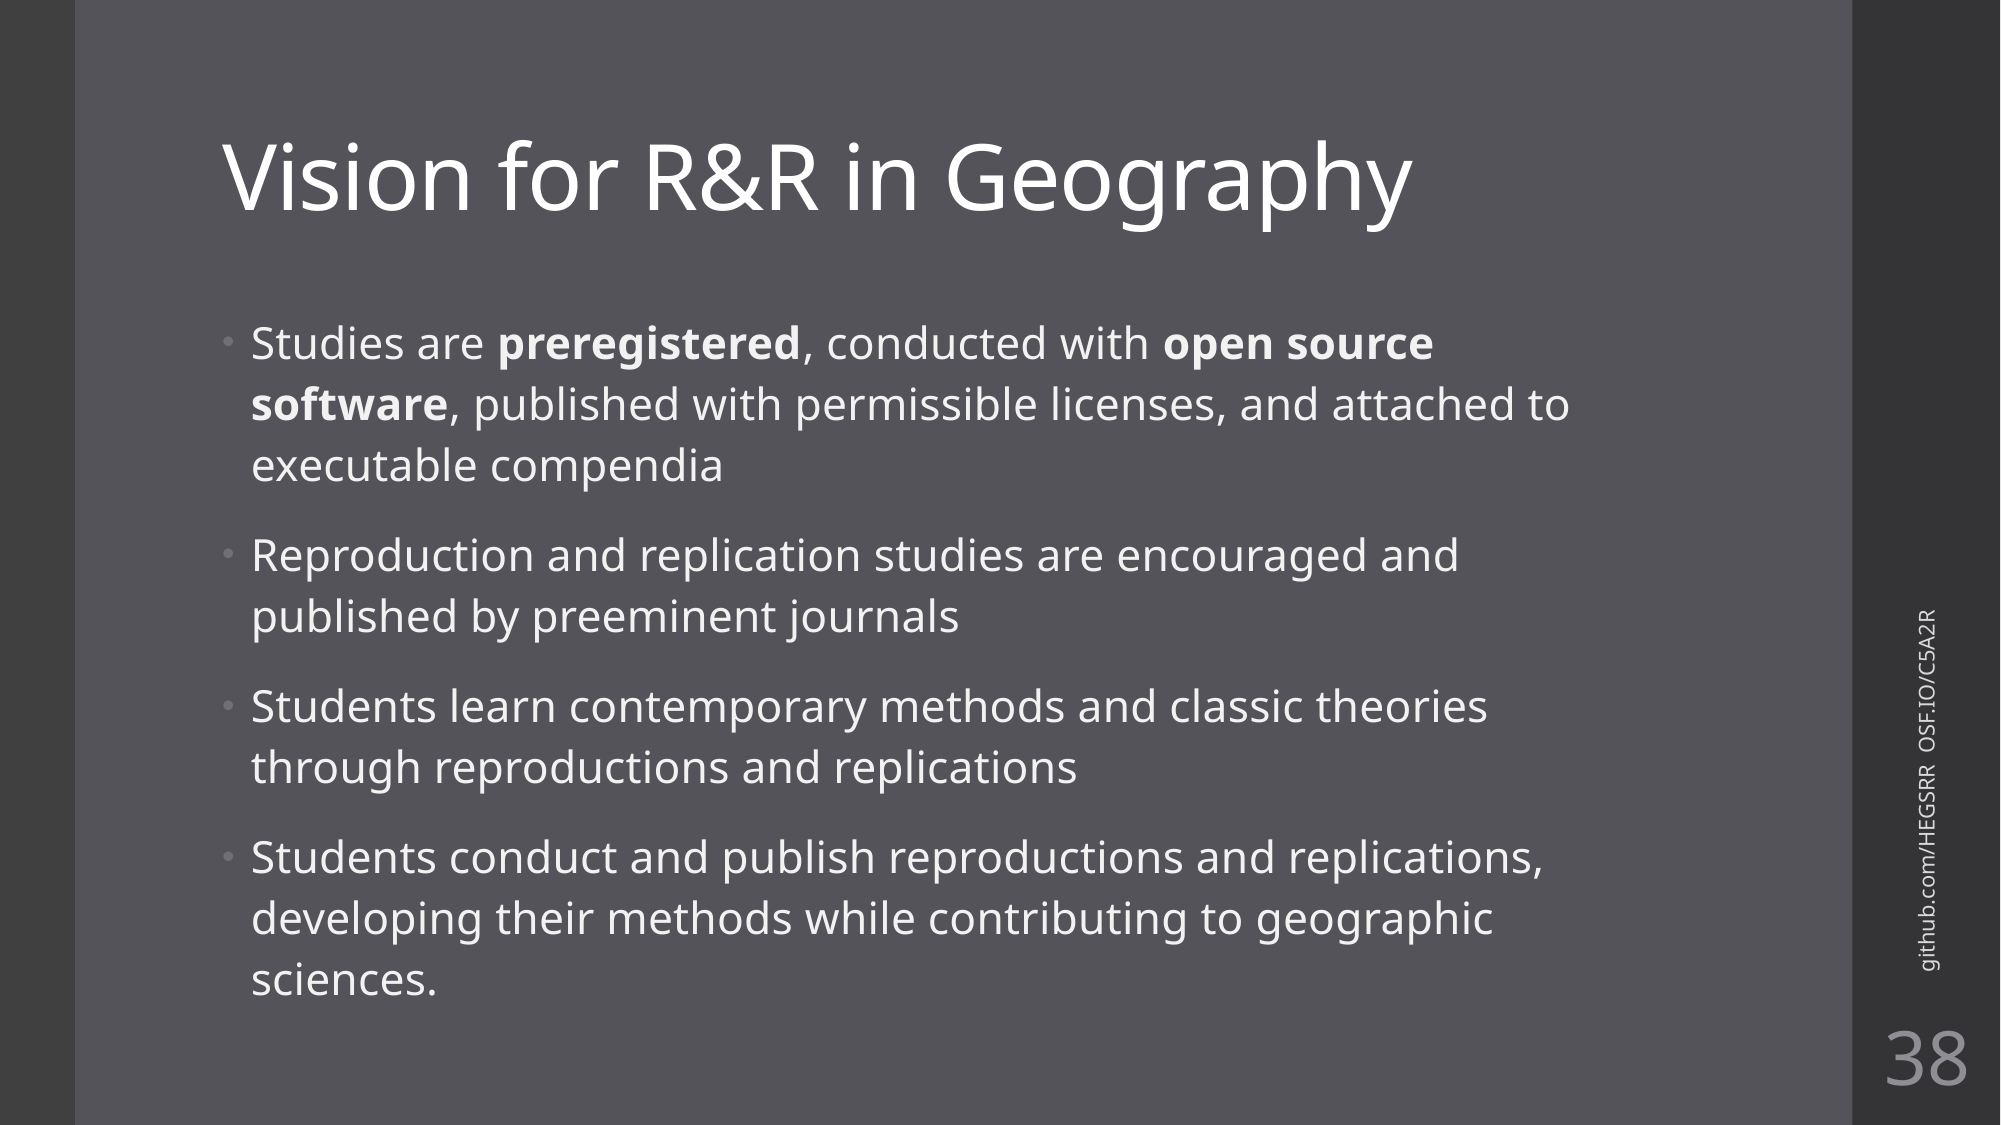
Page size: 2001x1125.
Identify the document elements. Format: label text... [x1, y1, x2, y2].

title Vision for R&R in Geography [206, 60, 1797, 278]
slide_number 38 [1852, 1012, 2000, 1110]
list Studies are preregistered, conducted with open source software, published with permissible licenses, and attached to executable compendia Reproduction and replication studies are encouraged and published by preeminent journals Students learn contemporary methods and classic theories through reproductions and replications Students conduct and publish reproductions and replications, developing their methods while contributing to geographic sciences. [206, 299, 1617, 1014]
footer github.com/HEGSRR OSF.IO/C5A2R [1897, 400, 1958, 988]
